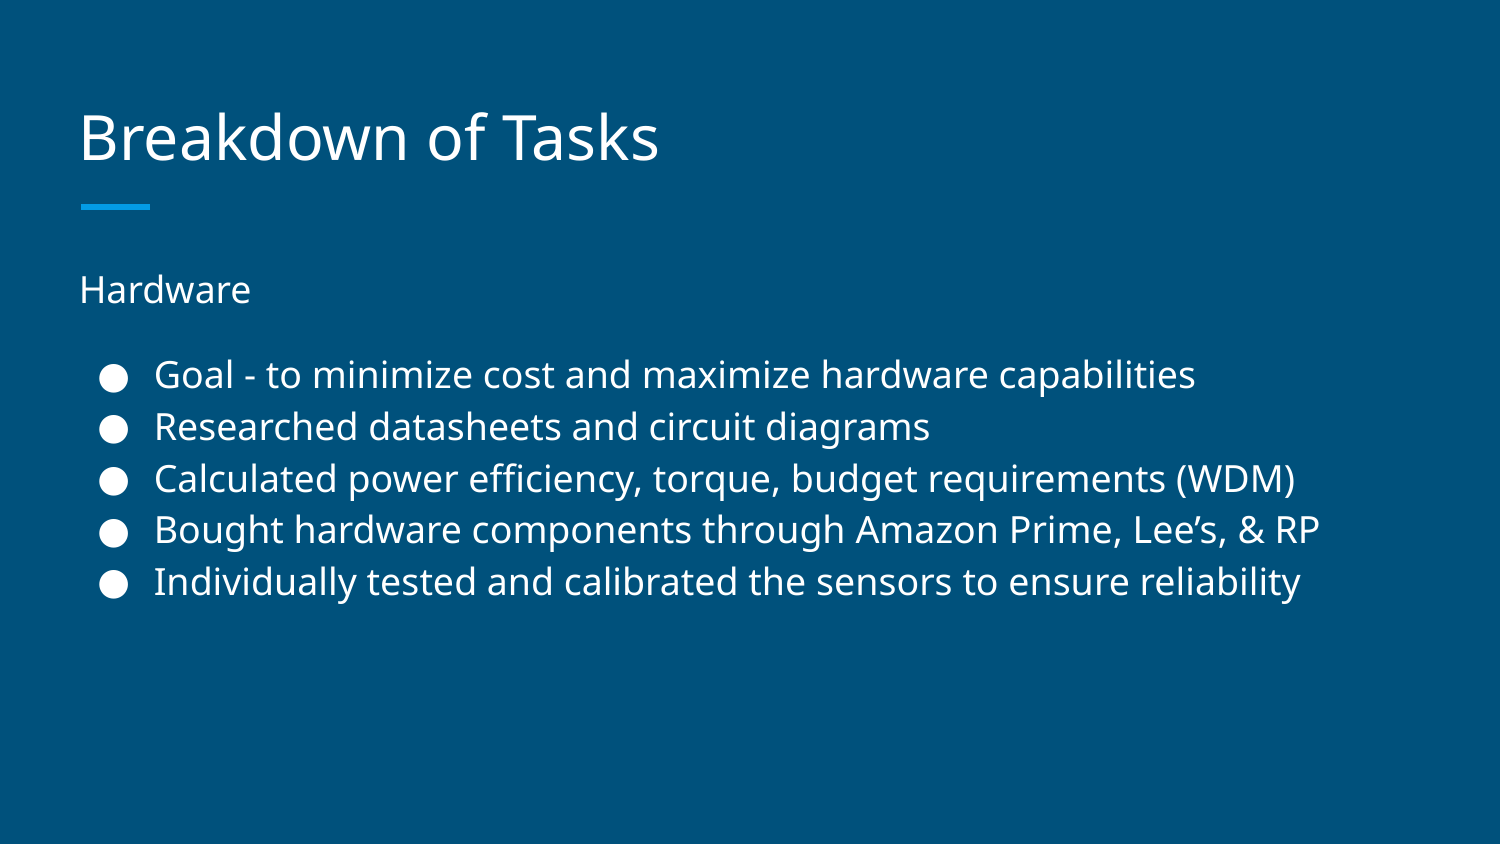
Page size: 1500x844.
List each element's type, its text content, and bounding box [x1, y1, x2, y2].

title Breakdown of Tasks [63, 75, 1437, 188]
list Hardware Goal - to minimize cost and maximize hardware capabilities Researched datasheets and circuit diagrams Calculated power efficiency, torque, budget requirements (WDM) Bought hardware components through Amazon Prime, Lee’s, & RP Individually tested and calibrated the sensors to ensure reliability [63, 244, 1437, 750]
